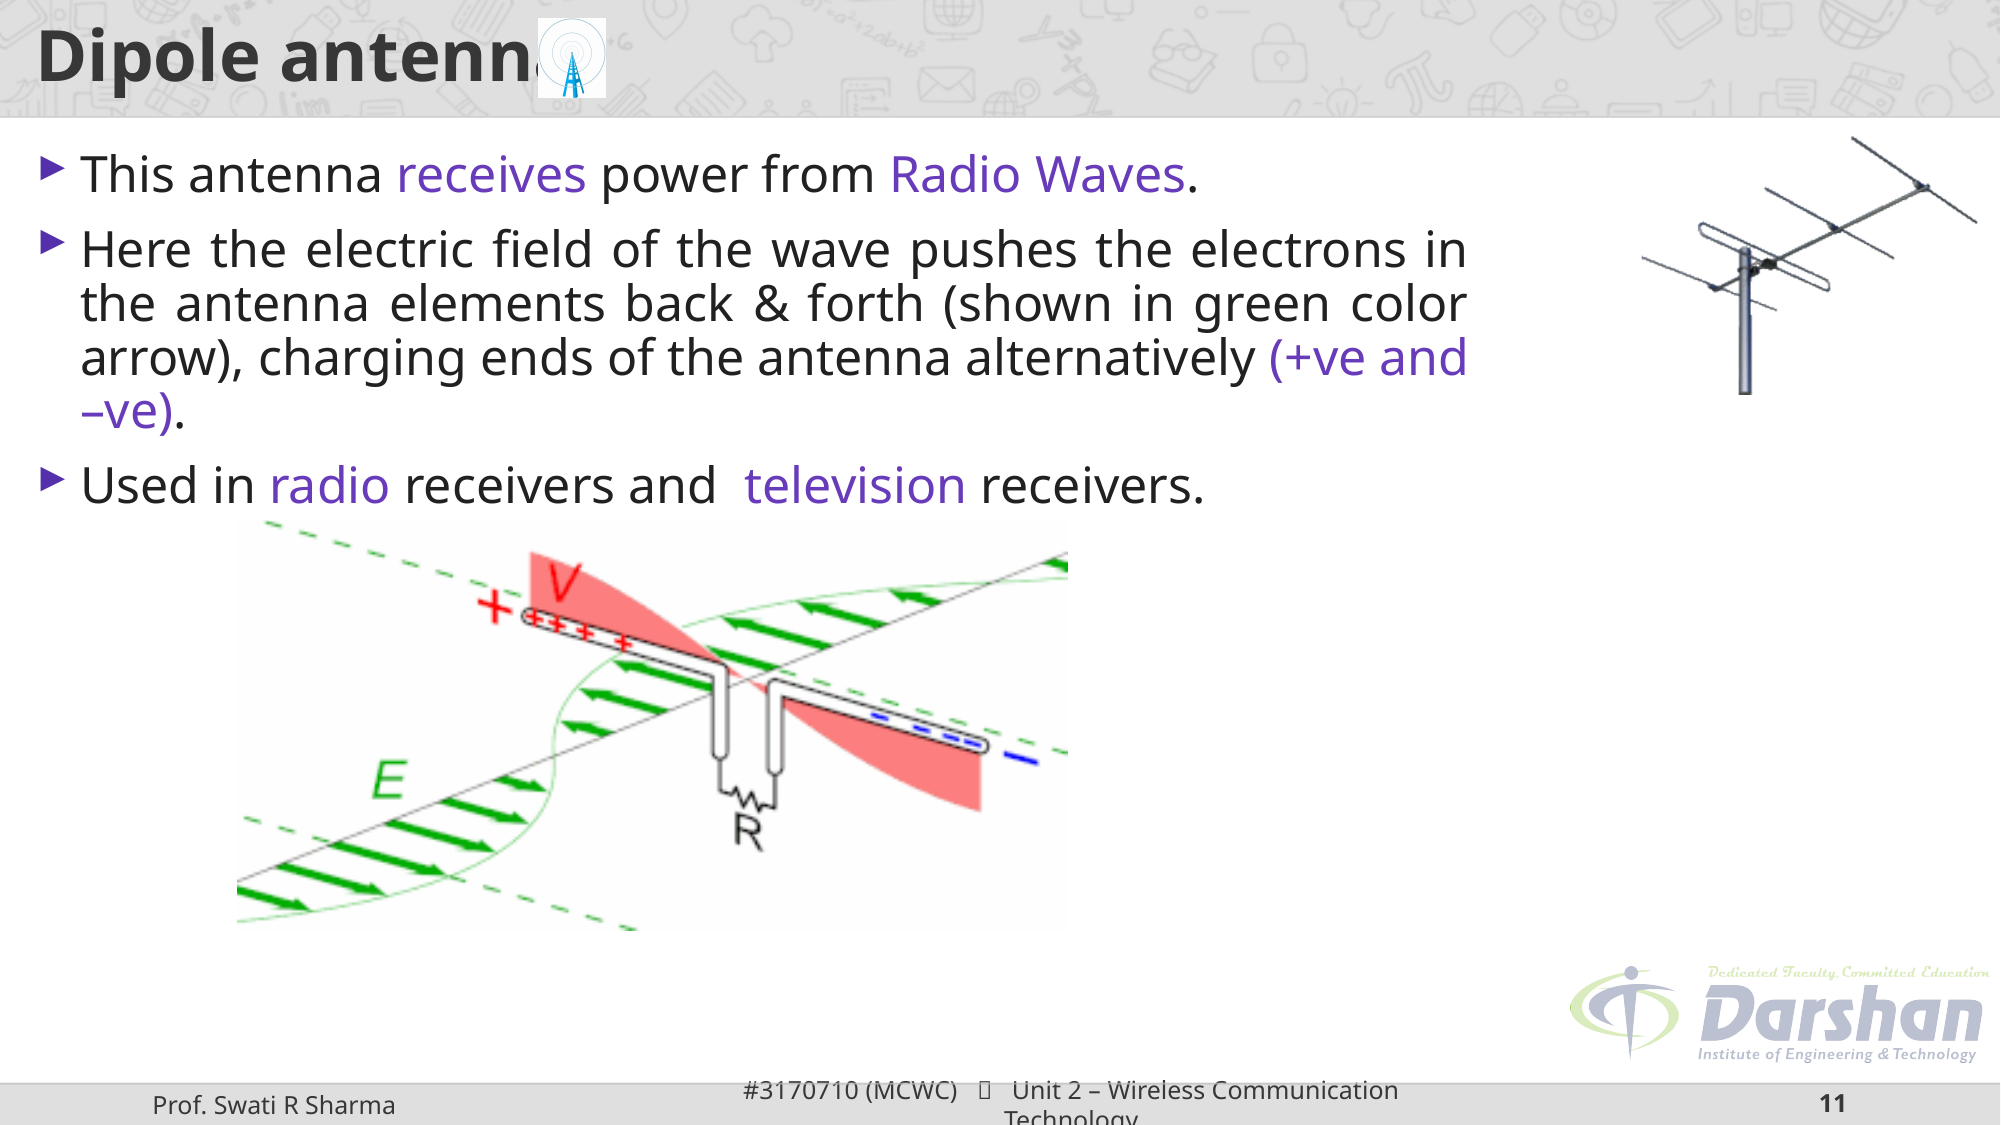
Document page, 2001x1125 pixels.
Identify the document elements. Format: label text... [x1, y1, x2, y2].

title Dipole antenna [0, 0, 2000, 117]
list This antenna receives power from Radio Waves. Here the electric field of the wave pushes the electrons in the antenna elements back & forth (shown in green color arrow), charging ends of the antenna alternatively (+ve and –ve). Used in radio receivers and television receivers. [21, 141, 1485, 1059]
picture [538, 18, 606, 98]
picture [237, 520, 1068, 931]
picture [1515, 116, 1992, 395]
